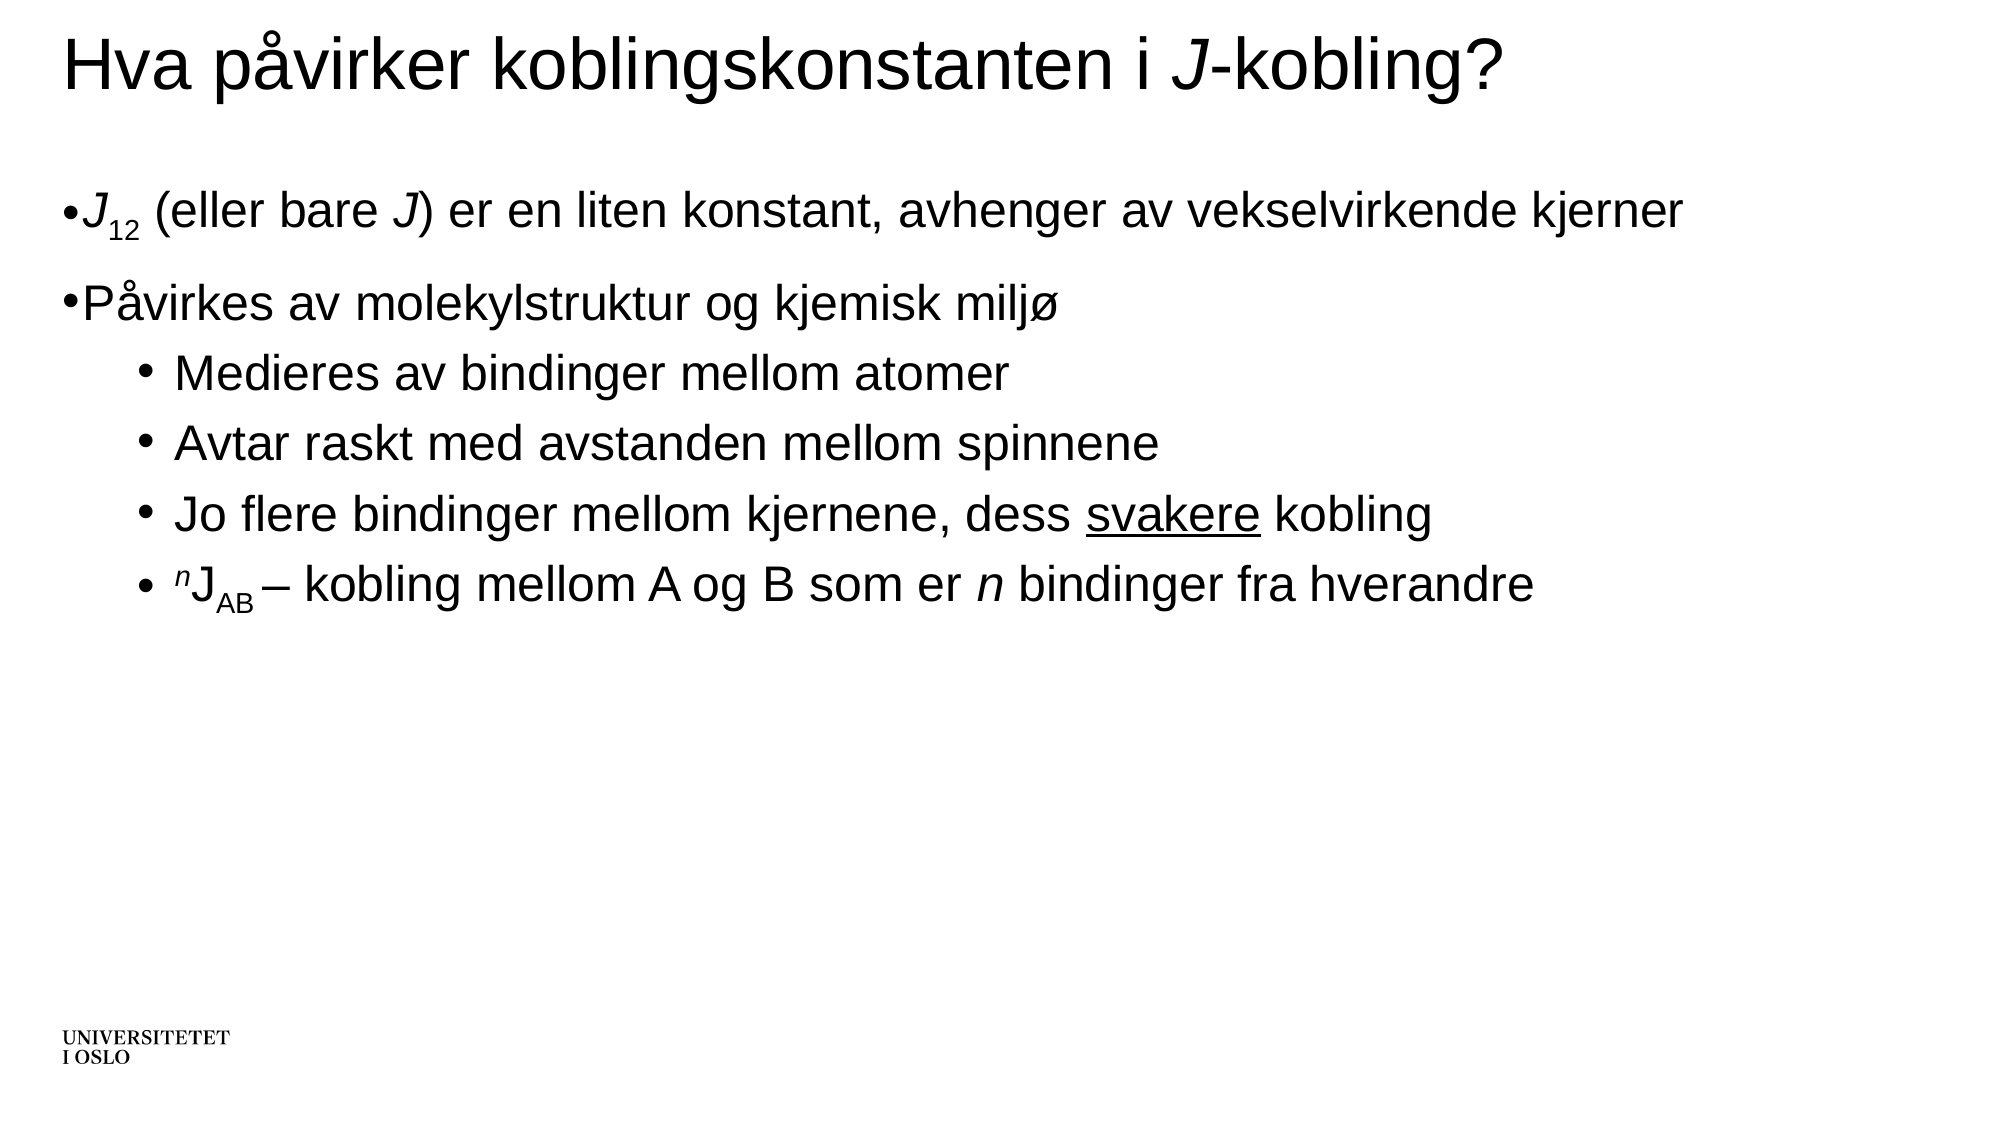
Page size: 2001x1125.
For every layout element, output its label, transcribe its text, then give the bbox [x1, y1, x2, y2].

list J12 (eller bare J) er en liten konstant, avhenger av vekselvirkende kjerner Påvirkes av molekylstruktur og kjemisk miljø Medieres av bindinger mellom atomer Avtar raskt med avstanden mellom spinnene Jo flere bindinger mellom kjernene, dess svakere kobling nJAB – kobling mellom A og B som er n bindinger fra hverandre [62, 177, 1938, 994]
picture [62, 1030, 230, 1064]
title Hva påvirker koblingskonstanten i J-kobling? [62, 26, 1938, 151]
